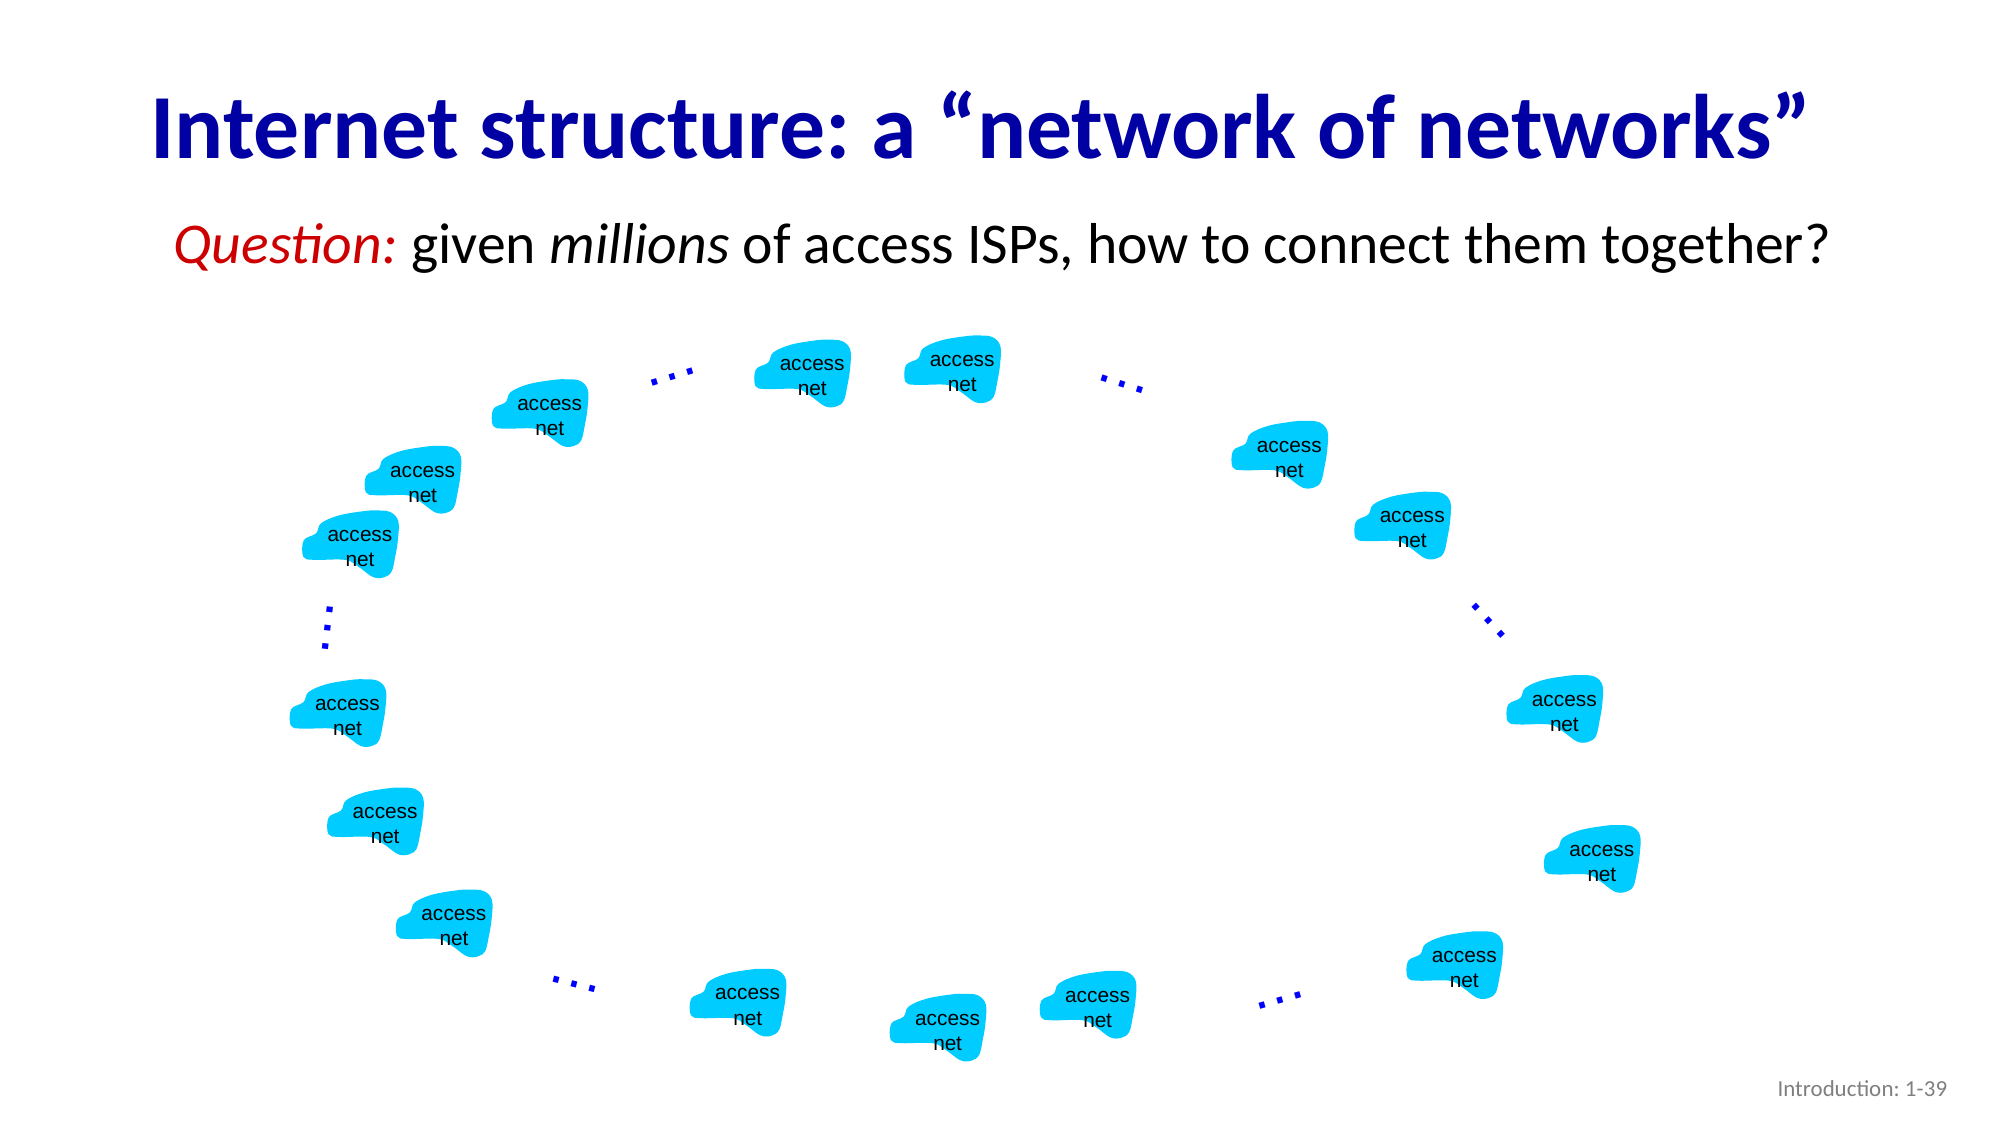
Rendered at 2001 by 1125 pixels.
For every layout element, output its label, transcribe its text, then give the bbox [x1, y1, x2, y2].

title Internet structure: a “network of networks” [135, 55, 1861, 202]
slide_number Introduction: 1-39 [1512, 1056, 1963, 1117]
text_box Question: given millions of access ISPs, how to connect them together? [158, 206, 1853, 291]
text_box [260, 303, 1651, 1074]
